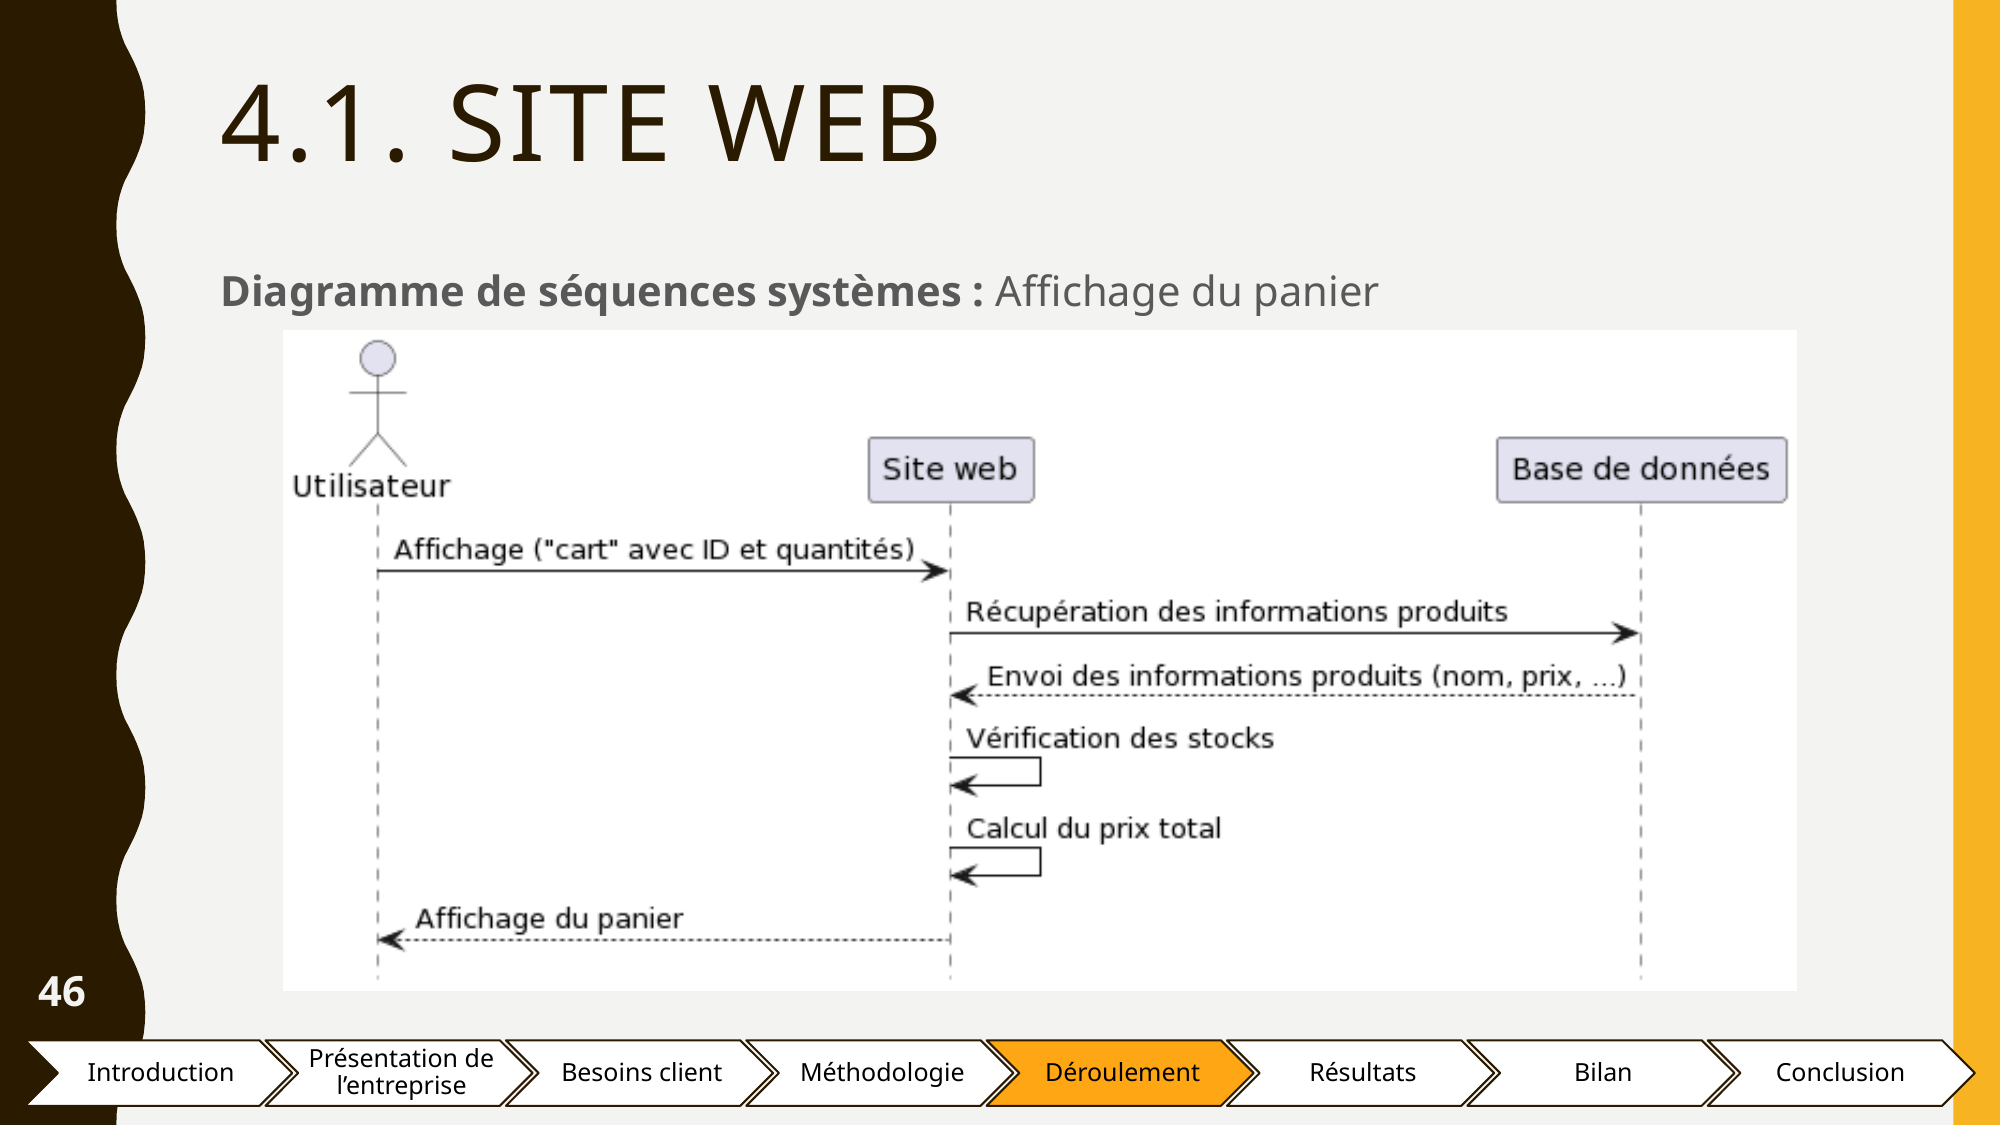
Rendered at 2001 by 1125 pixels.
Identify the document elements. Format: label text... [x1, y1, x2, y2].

picture [283, 330, 1797, 991]
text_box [24, 1040, 1975, 1106]
slide_number 46 [12, 961, 113, 1027]
list Diagramme de séquences systèmes : Affichage du panier [205, 252, 1875, 331]
title 4.1. Site web [205, 62, 1875, 196]
